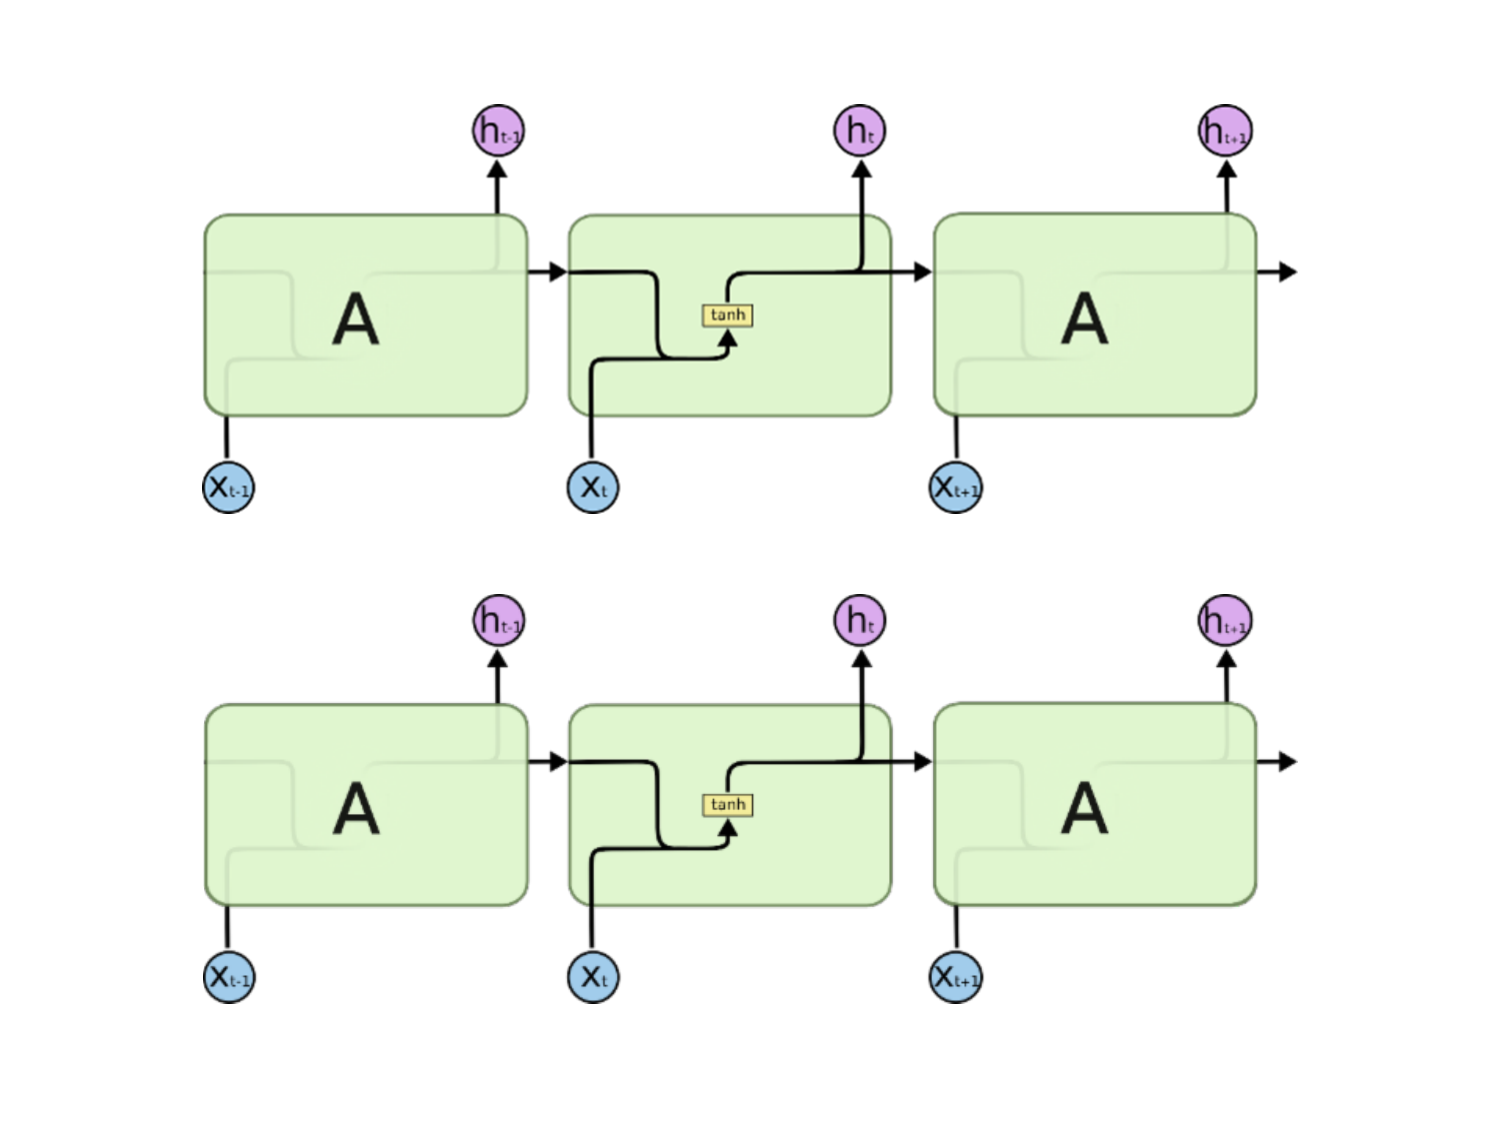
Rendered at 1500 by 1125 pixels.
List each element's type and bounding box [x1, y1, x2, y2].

list [202, 104, 1298, 514]
picture [203, 594, 1298, 1004]
